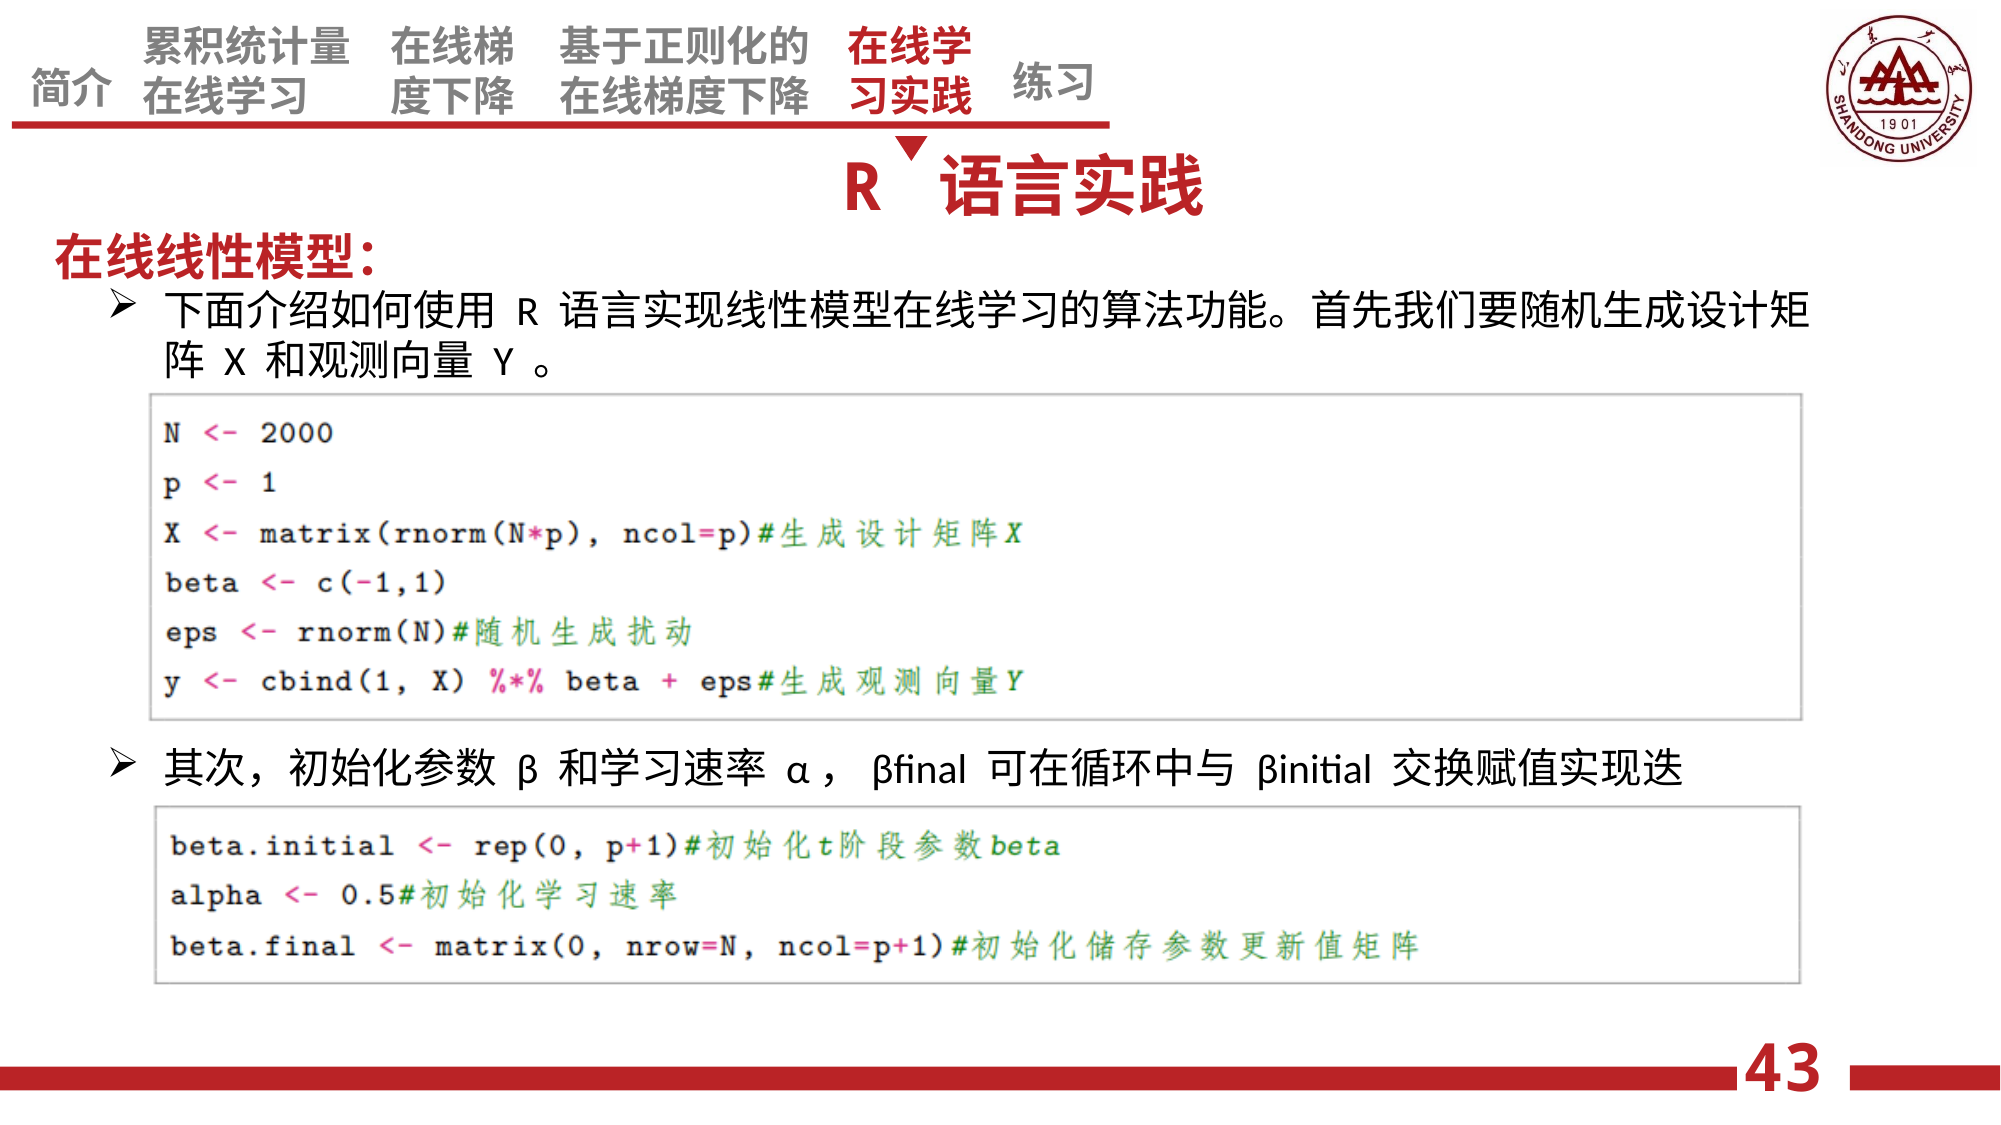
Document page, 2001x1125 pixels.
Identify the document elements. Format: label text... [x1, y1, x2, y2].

picture [142, 794, 1810, 993]
picture [1820, 9, 1977, 167]
text_box 在线线性模型： [40, 218, 1165, 293]
text_box R 语言实践 [707, 136, 1220, 232]
picture [142, 385, 1814, 729]
text_box 其次，初始化参数 β 和学习速率 α，βfinal 可在循环中与 βinitial 交换赋值实现迭代。 [92, 734, 1734, 850]
text_box 下面介绍如何使用 R 语言实现线性模型在线学习的算法功能。首先我们要随机生成设计矩阵 X 和观测向量 Y 。 [92, 276, 1838, 392]
